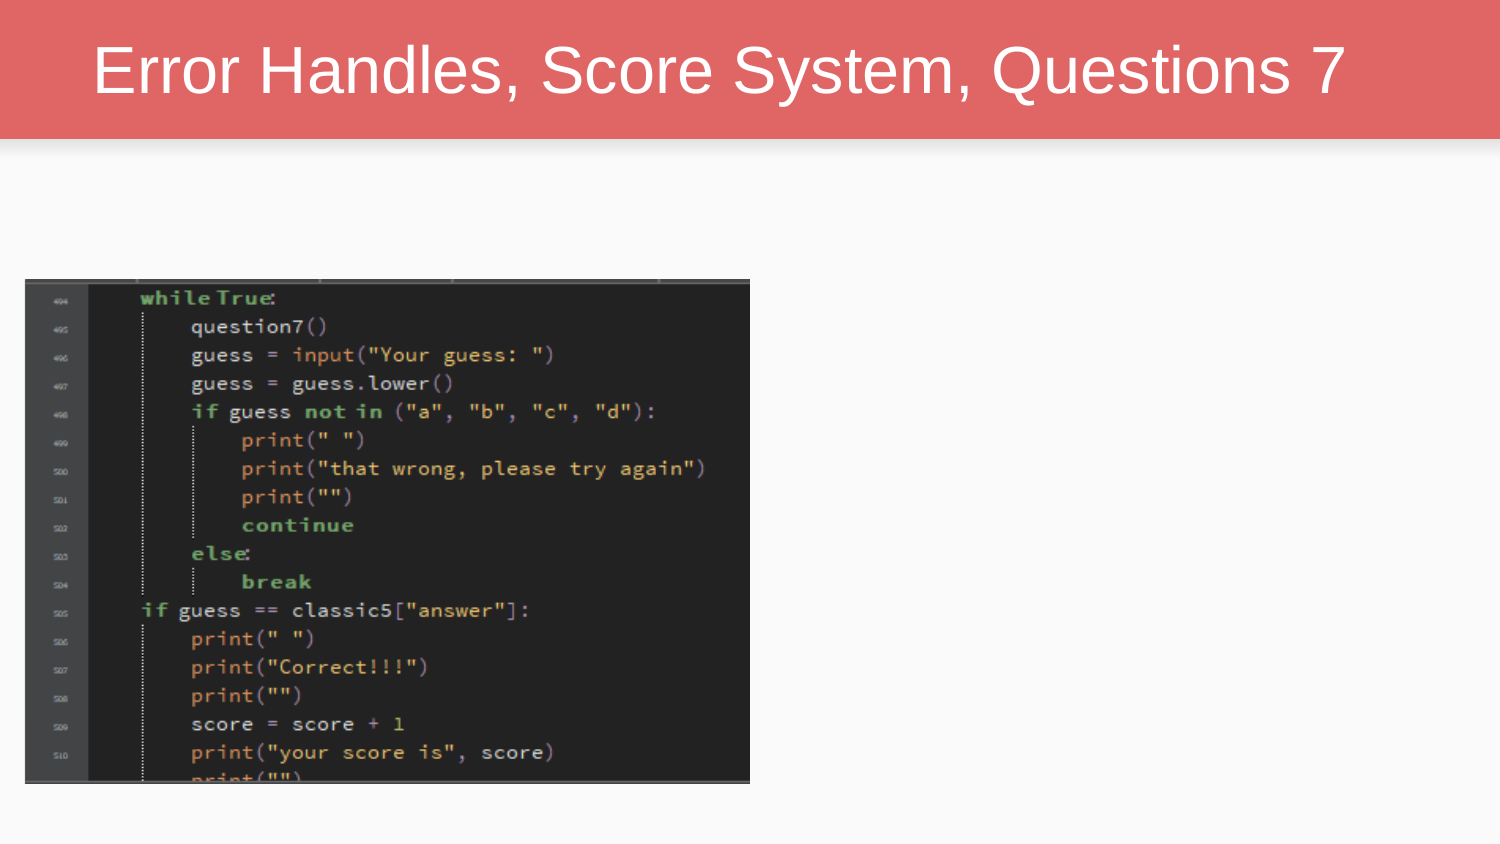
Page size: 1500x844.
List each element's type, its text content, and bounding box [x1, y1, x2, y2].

title Error Handles, Score System, Questions 7 [77, 0, 1427, 123]
picture [24, 279, 751, 785]
